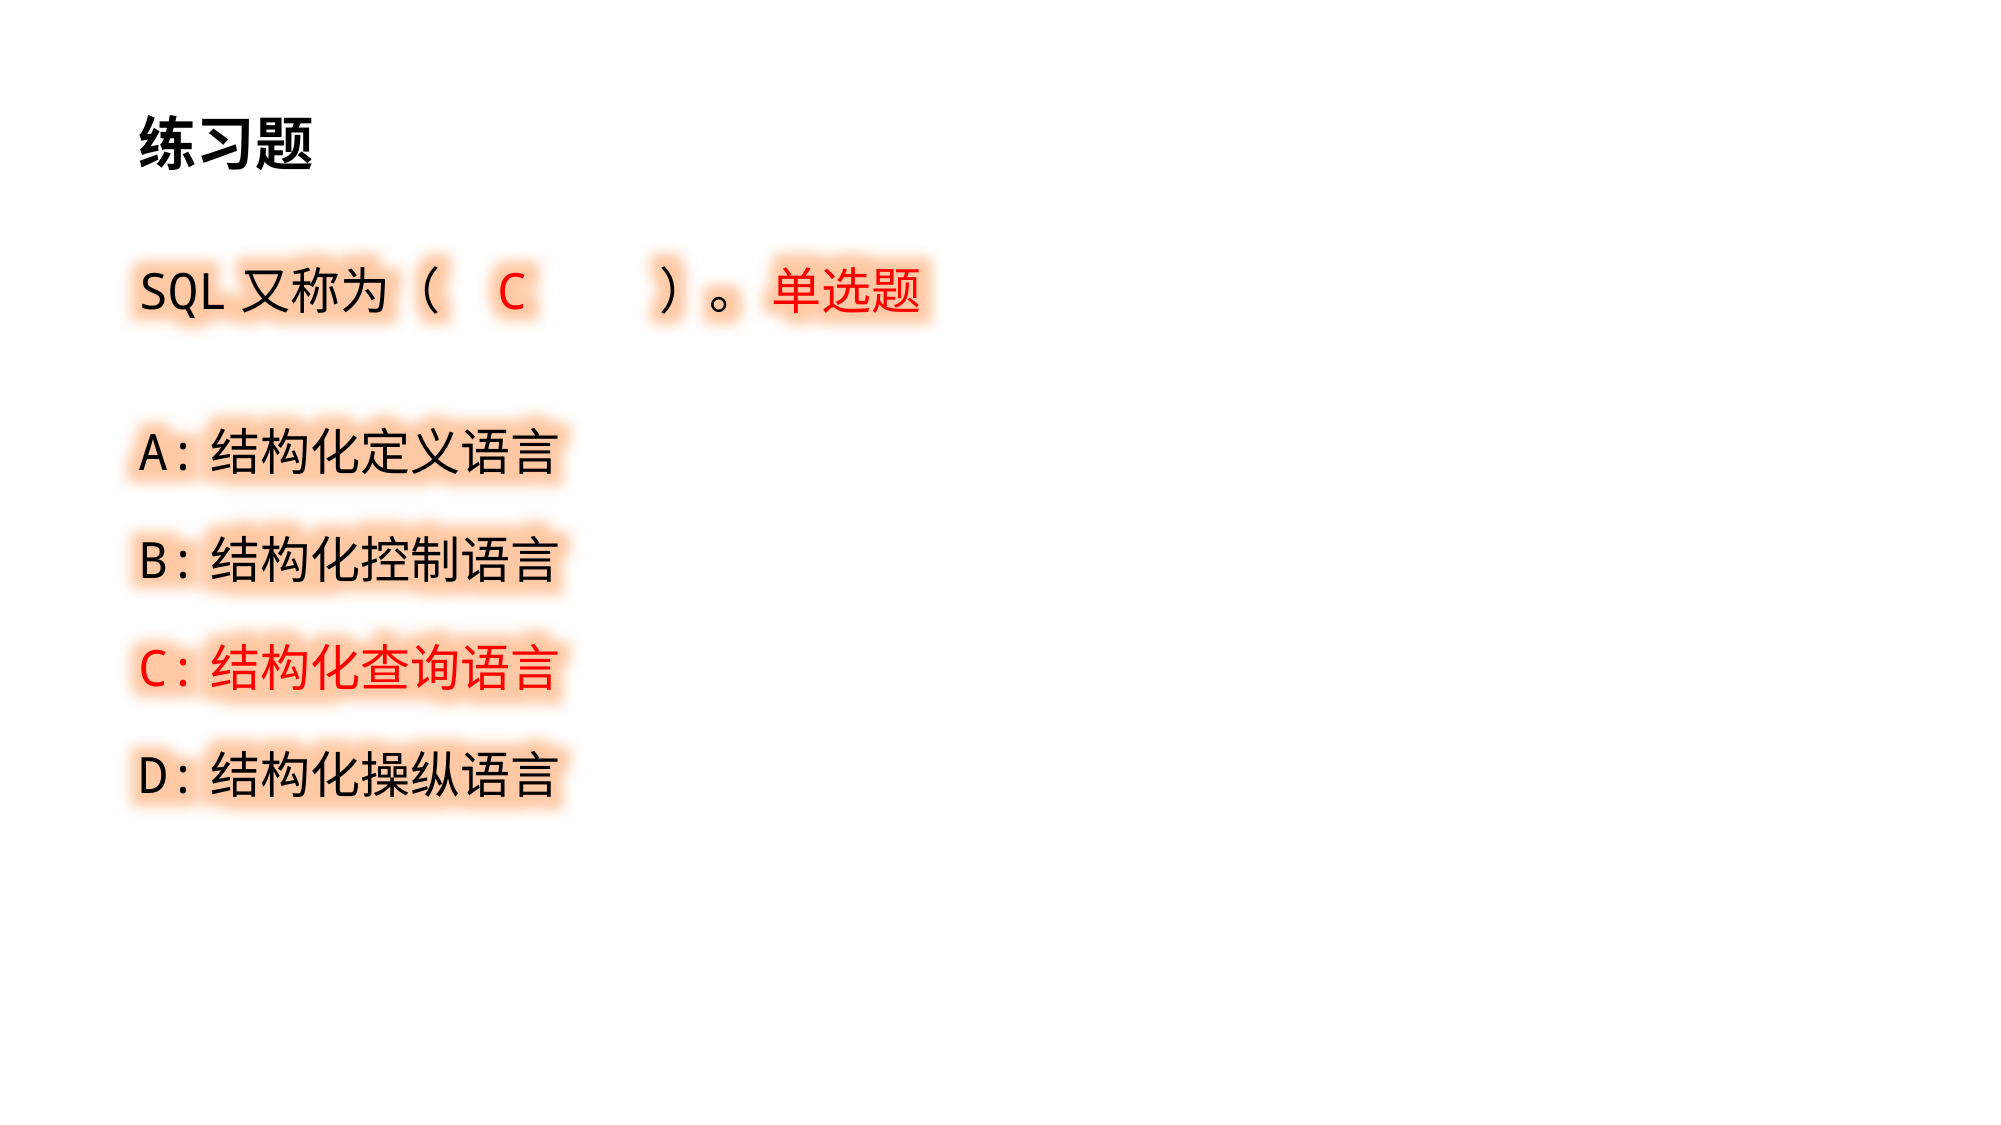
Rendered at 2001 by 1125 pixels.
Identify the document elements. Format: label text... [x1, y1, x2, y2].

text_box 4.1 SQL概述 [113, 212, 1847, 1055]
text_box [117, 216, 1843, 1051]
text_box SQL又称为（ C ）。 单选题 A:结构化定义语言 B:结构化控制语言 C:结构化查询语言 D:结构化操纵语言 [120, 219, 1839, 1047]
text_box 练习题 [120, 97, 1568, 187]
